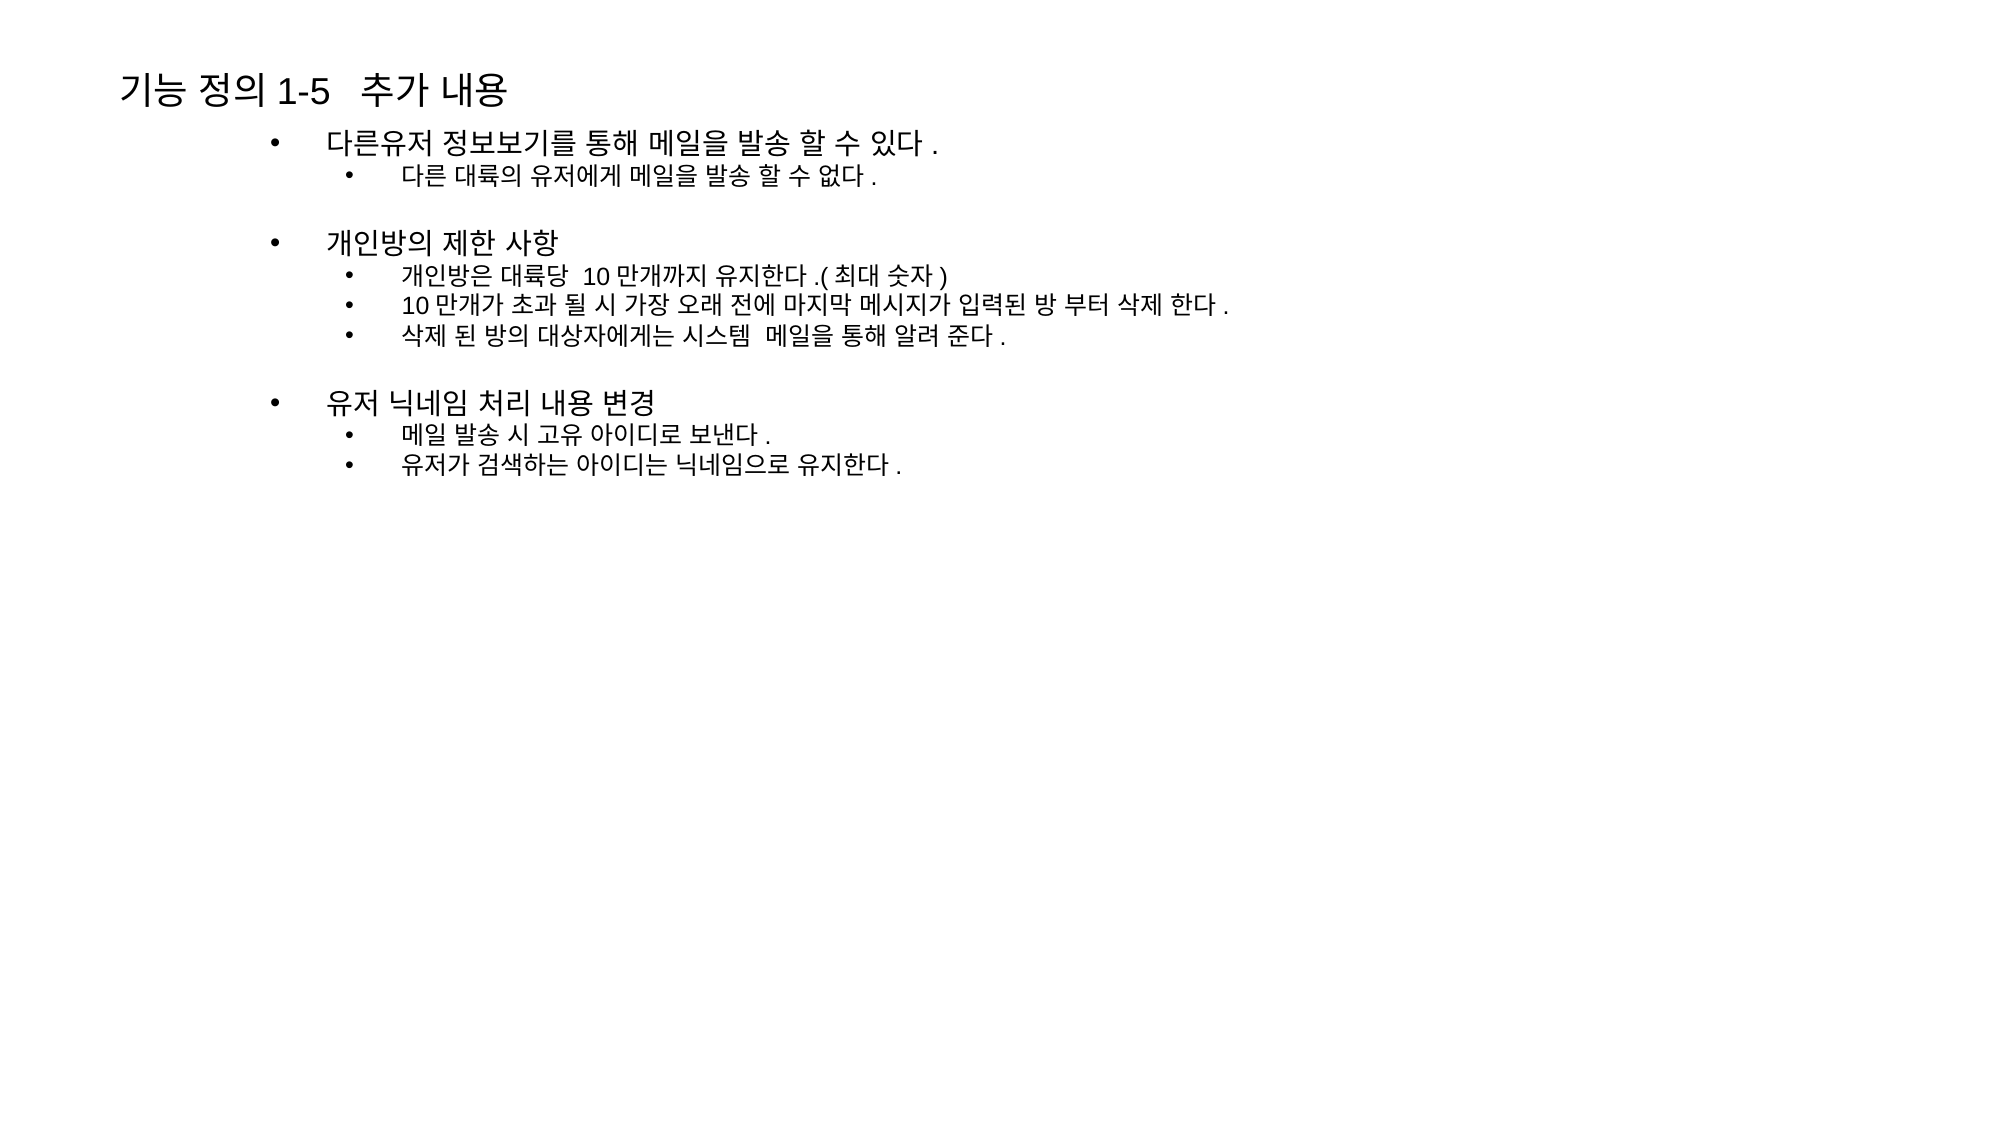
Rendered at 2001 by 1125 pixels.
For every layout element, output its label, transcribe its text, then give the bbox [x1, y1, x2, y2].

text_box 다른유저 정보보기를 통해 메일을 발송 할 수 있다. 다른 대륙의 유저에게 메일을 발송 할 수 없다. 개인방의 제한 사항 개인방은 대륙당 10만개까지 유지한다.(최대 숫자) 10만개가 초과 될 시 가장 오래 전에 마지막 메시지가 입력된 방 부터 삭제 한다. 삭제 된 방의 대상자에게는 시스템 메일을 통해 알려 준다. 유저 닉네임 처리 내용 변경 메일 발송 시 고유 아이디로 보낸다. 유저가 검색하는 아이디는 닉네임으로 유지한다. [255, 117, 1879, 1125]
text_box 기능 정의1-5 추가 내용 [104, 59, 573, 121]
